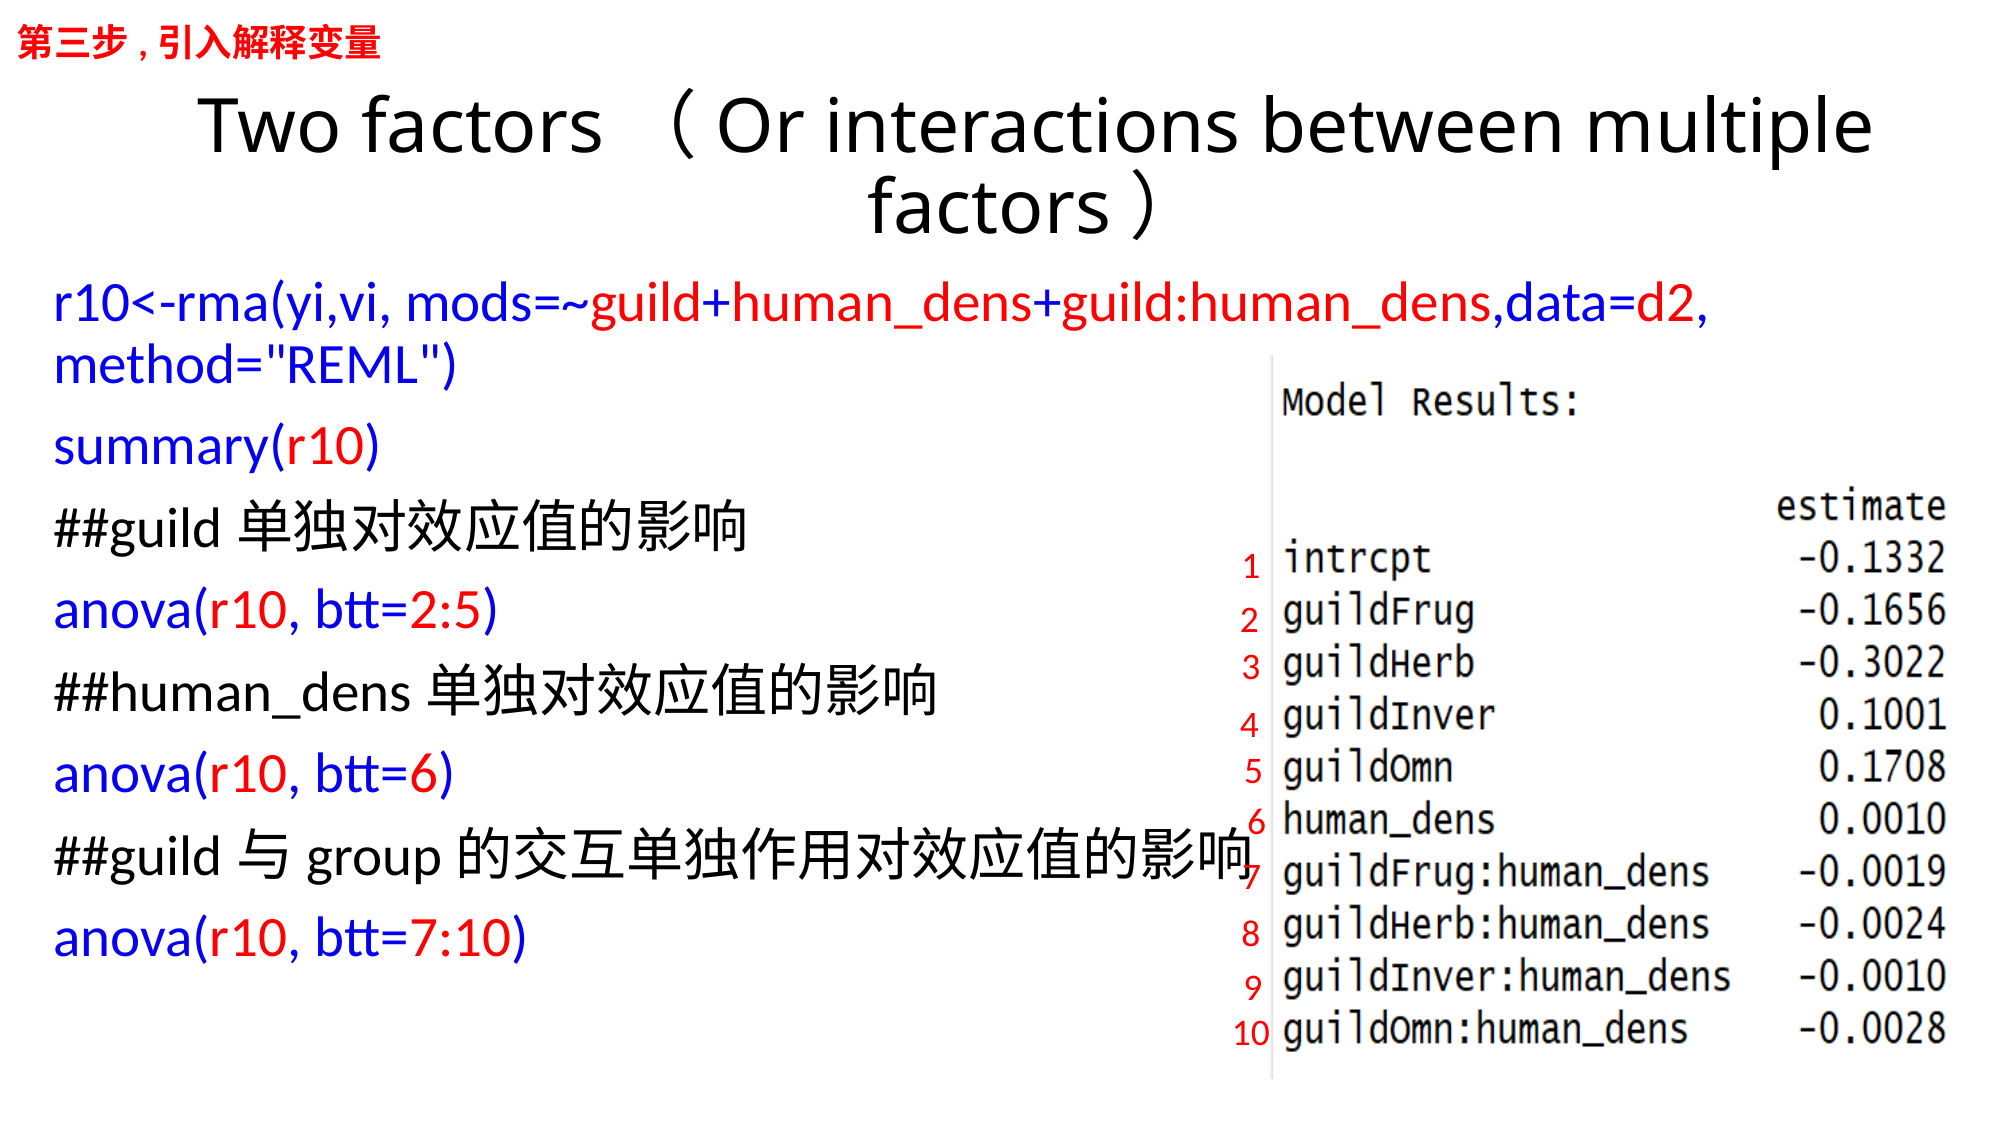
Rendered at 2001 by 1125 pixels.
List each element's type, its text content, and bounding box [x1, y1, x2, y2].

text_box 8 [1226, 901, 1269, 961]
text_box 7 [1227, 844, 1269, 901]
text_box 9 [1228, 955, 1269, 1000]
list r10<-rma(yi,vi, mods=~guild+human_dens+guild:human_dens,data=d2, method="REML") summary(r10) ##guild单独对效应值的影响 anova(r10, btt=2:5) ##human_dens单独对效应值的影响 anova(r10, btt=6) ##guild与group的交互单独作用对效应值的影响 anova(r10, btt=7:10) [38, 264, 1883, 979]
text_box 第三步,引入解释变量 [2, 11, 397, 72]
text_box 10 [1217, 1000, 1269, 1061]
text_box 3 [1226, 634, 1269, 692]
text_box 6 [1232, 789, 1269, 844]
title Two factors（Or interactions between multiple factors） [140, 90, 1932, 246]
text_box 4 [1225, 692, 1269, 753]
text_box 5 [1229, 738, 1269, 799]
picture [1269, 355, 1970, 1079]
text_box 2 [1225, 588, 1269, 648]
text_box 1 [1226, 533, 1269, 588]
